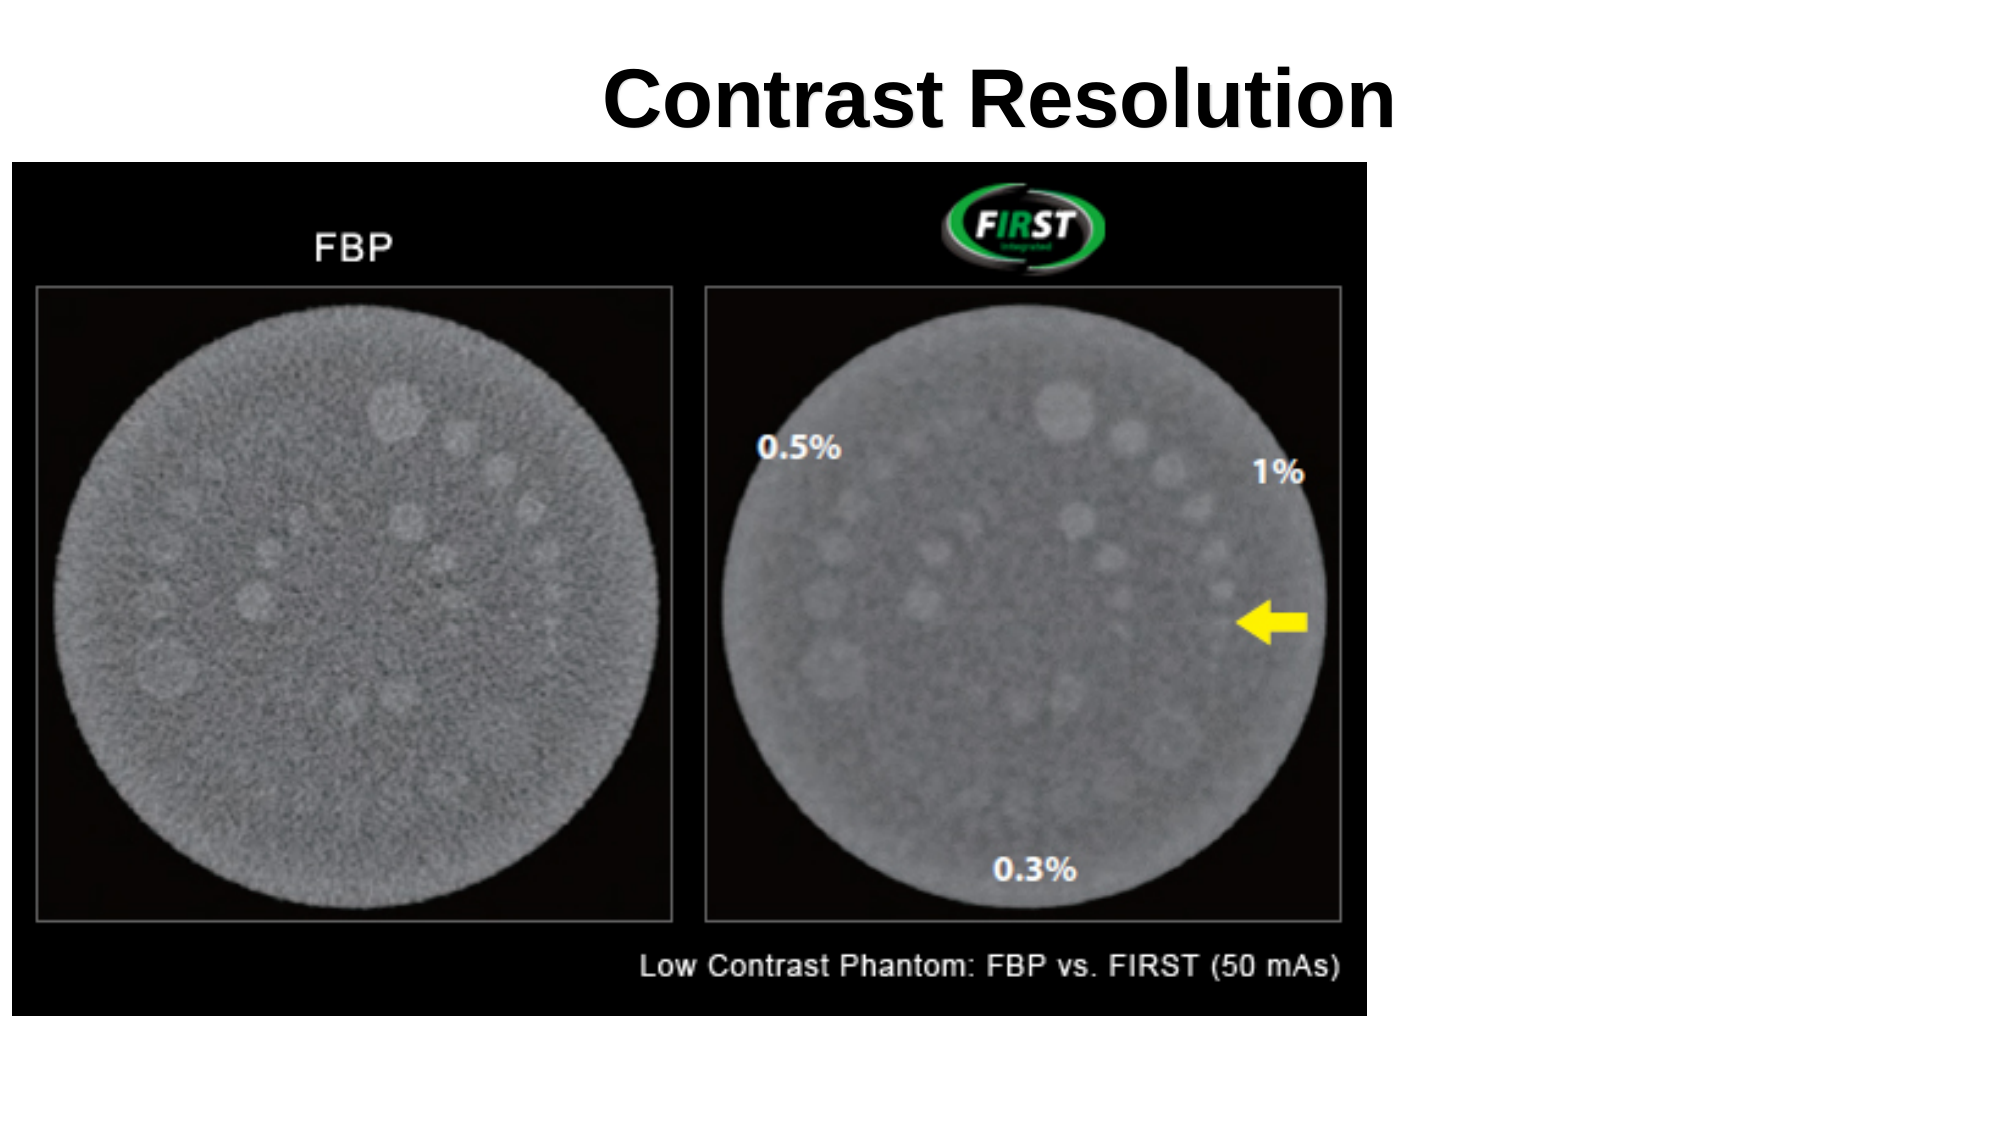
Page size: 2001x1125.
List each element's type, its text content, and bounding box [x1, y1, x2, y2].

picture [12, 162, 1367, 1017]
title Contrast Resolution [33, 24, 1967, 163]
